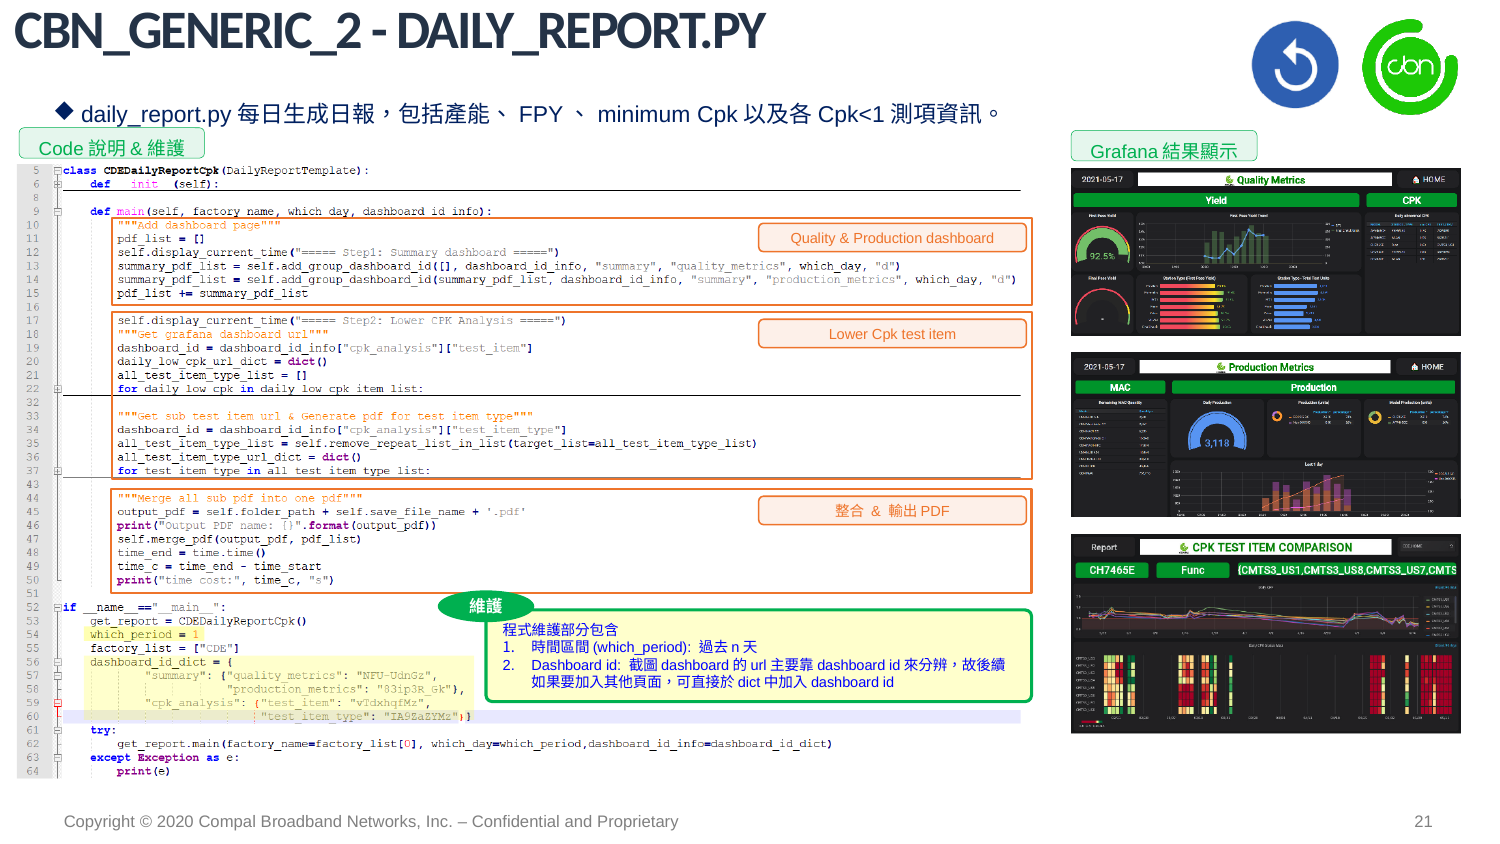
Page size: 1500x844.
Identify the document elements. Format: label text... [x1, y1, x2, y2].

slide_number 21 [1372, 802, 1448, 839]
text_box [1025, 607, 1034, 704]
text_box daily_report.py每日生成日報，包括產能、FPY、minimum Cpk以及各Cpk<1測項資訊。 [38, 79, 1267, 135]
text_box [1025, 310, 1034, 481]
picture [1251, 20, 1339, 111]
picture [1070, 533, 1462, 734]
text_box Grafana結果顯示 [1069, 128, 1260, 163]
picture [1070, 168, 1462, 336]
text_box [1025, 487, 1034, 595]
text_box cbn_generic_2 - daily_report.py [0, 0, 1375, 86]
text_box [1025, 216, 1034, 307]
picture [1070, 352, 1462, 517]
picture [1362, 19, 1458, 115]
text_box Code說明&維護 [16, 125, 207, 161]
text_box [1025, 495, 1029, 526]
picture [16, 163, 1021, 779]
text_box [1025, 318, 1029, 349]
